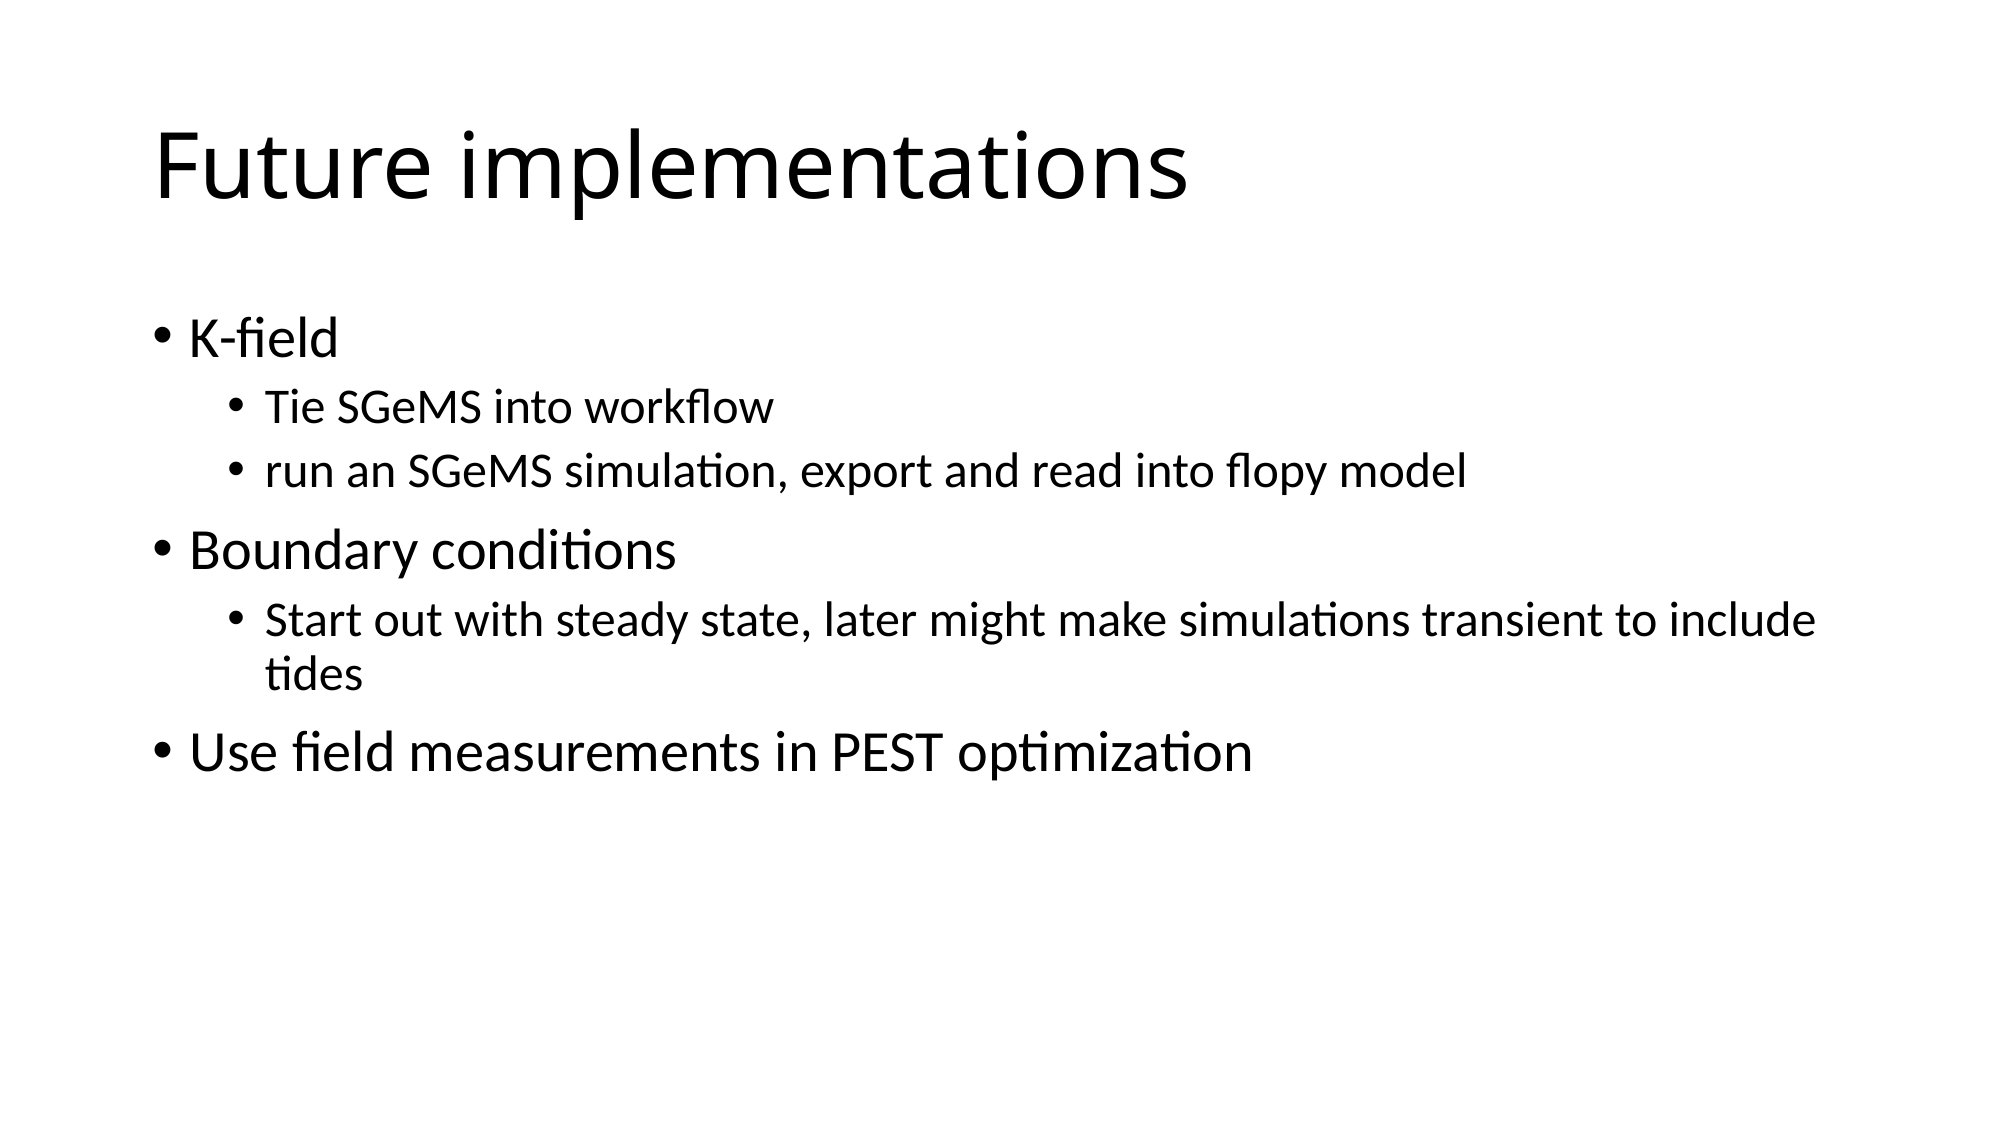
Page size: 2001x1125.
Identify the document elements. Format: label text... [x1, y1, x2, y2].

list K-field Tie SGeMS into workflow run an SGeMS simulation, export and read into flopy model Boundary conditions Start out with steady state, later might make simulations transient to include tides Use field measurements in PEST optimization [137, 299, 1863, 1014]
title Future implementations [137, 59, 1863, 278]
